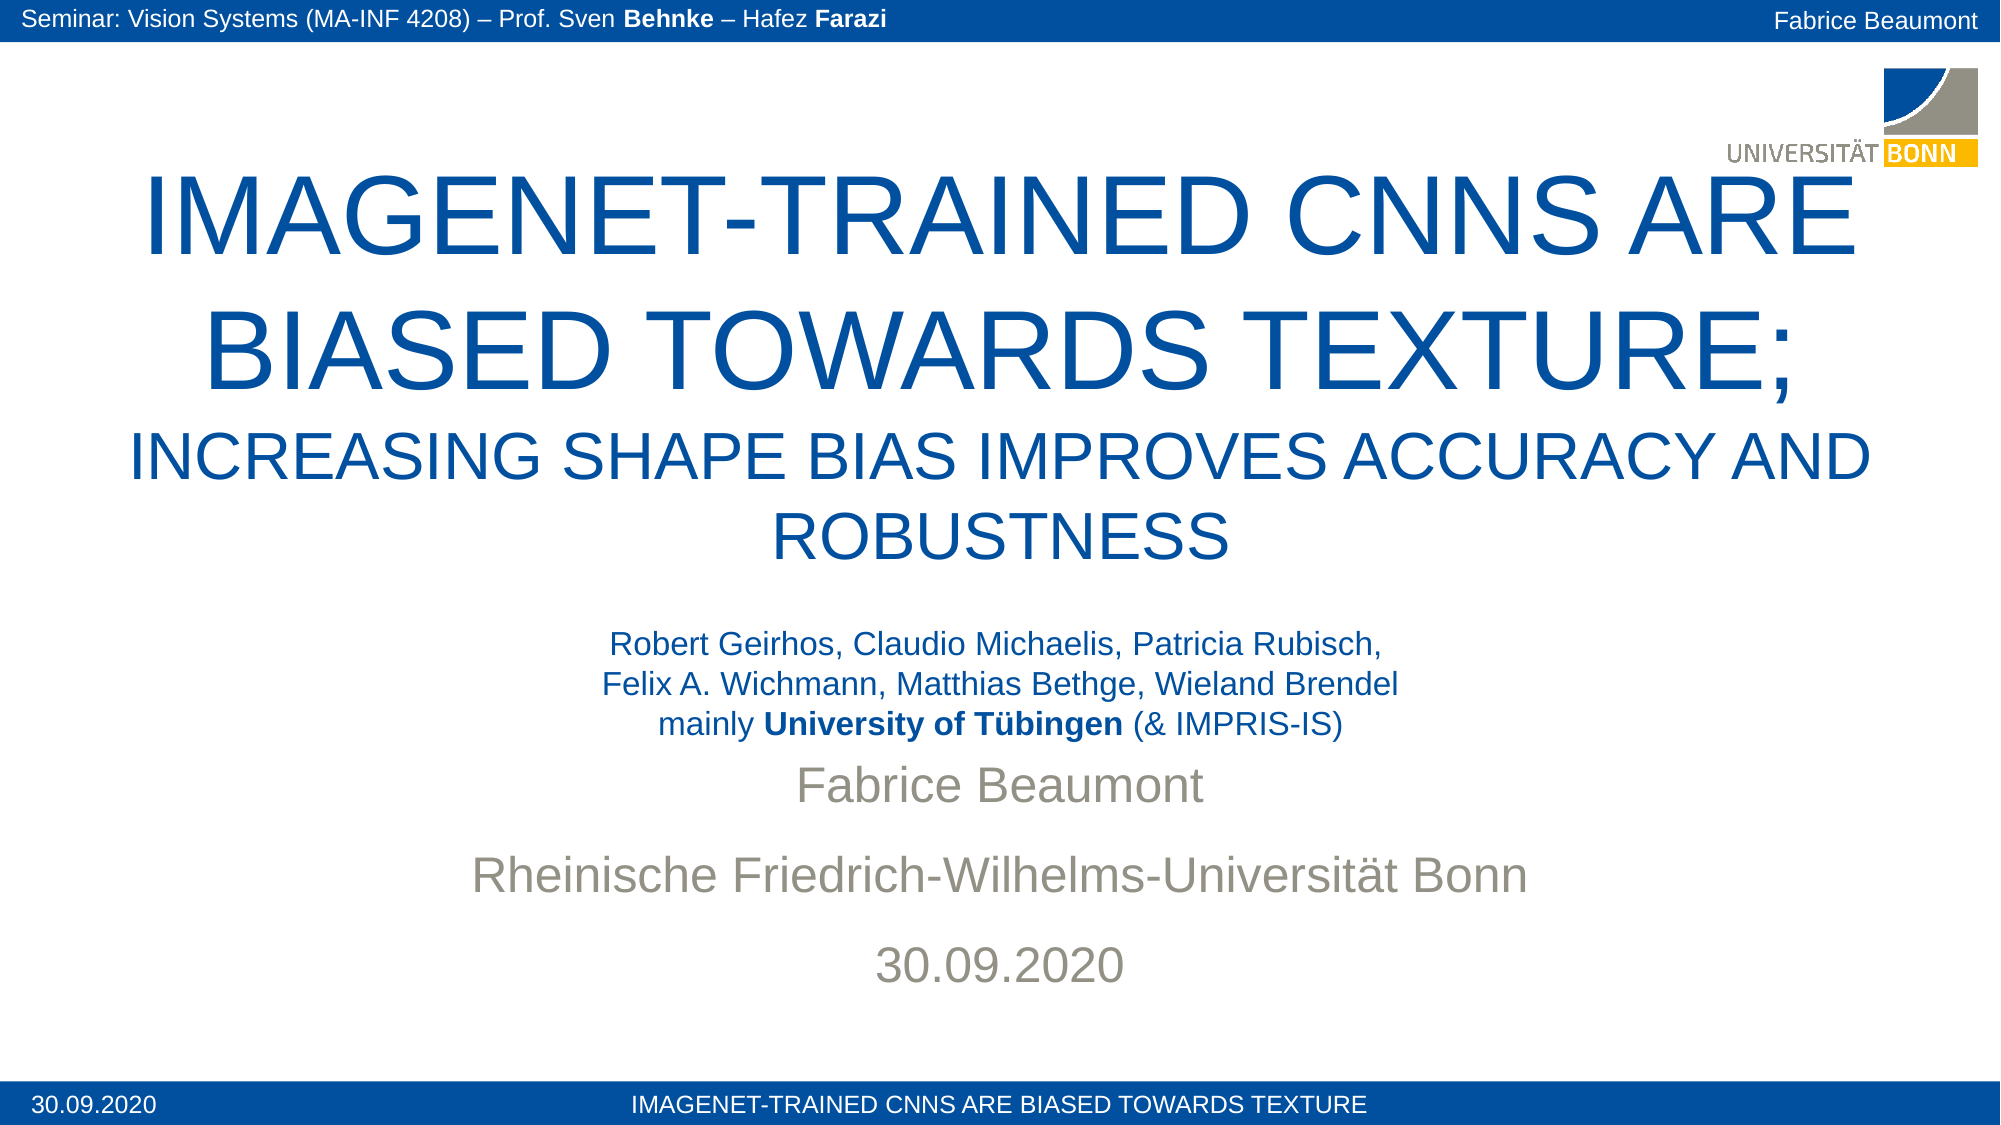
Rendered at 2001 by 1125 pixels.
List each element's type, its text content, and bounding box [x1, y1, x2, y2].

picture [1724, 44, 1978, 187]
subtitle Fabrice Beaumont Rheinische Friedrich-Wilhelms-Universität Bonn 30.09.2020 [249, 714, 1750, 1029]
title ImageNet-trained CNNs are biased towards texture; increasing shape bias improves accuracy and robustness Robert Geirhos, Claudio Michaelis, Patricia Rubisch, Felix A. Wichmann, Matthias Bethge, Wieland Brendel mainly University of Tübingen (& IMPRIS-IS) [33, 246, 1969, 639]
